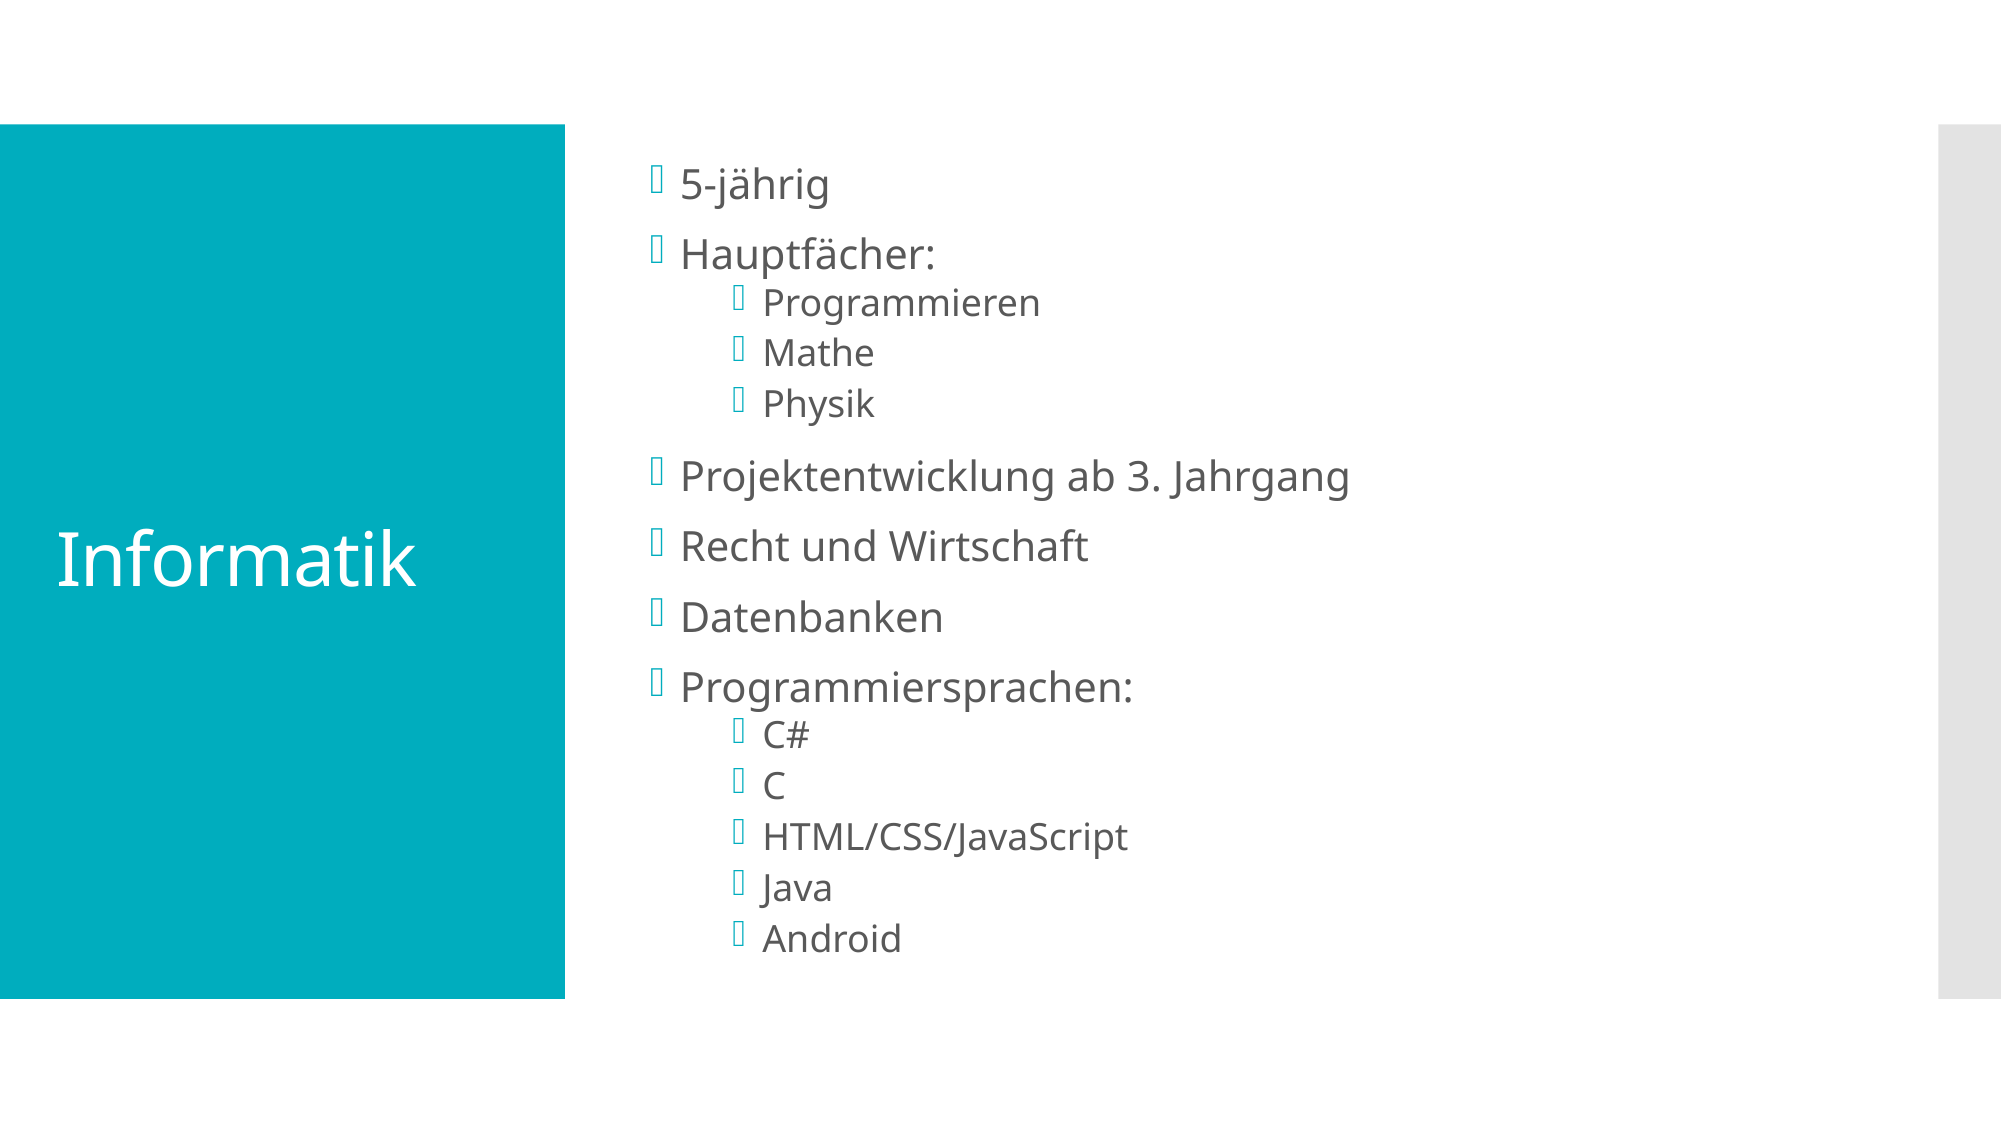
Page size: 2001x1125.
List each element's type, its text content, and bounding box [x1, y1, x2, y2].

list 5-jährig Hauptfächer: Programmieren Mathe Physik Projektentwicklung ab 3. Jahrgang Recht und Wirtschaft Datenbanken Programmiersprachen: C# C HTML/CSS/JavaScript Java Android [634, 141, 1835, 982]
title Informatik [41, 184, 525, 940]
